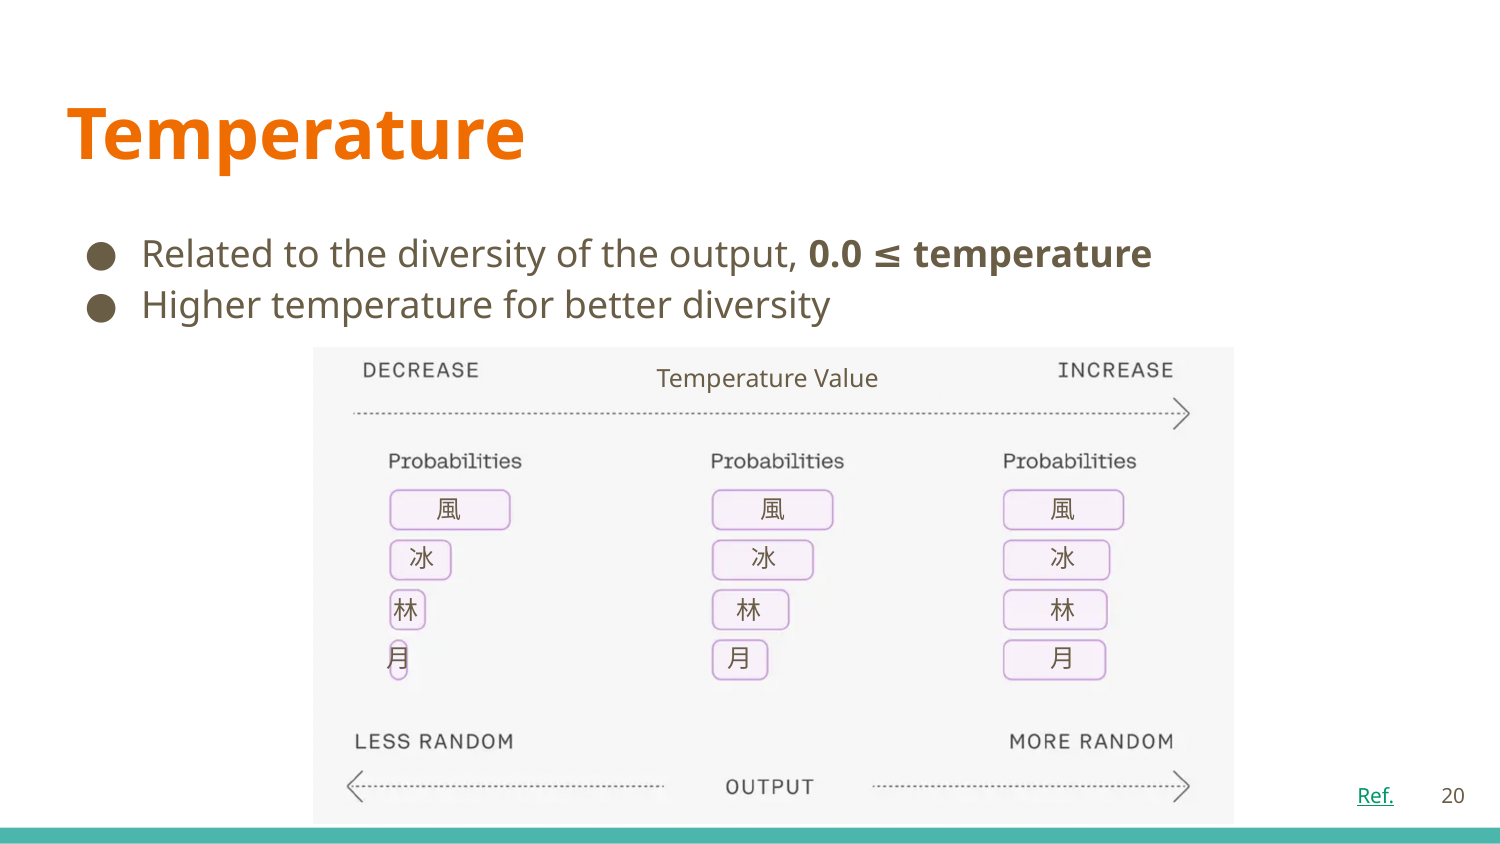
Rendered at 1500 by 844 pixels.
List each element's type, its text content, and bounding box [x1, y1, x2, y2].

list Related to the diversity of the output, 0.0 ≤ temperature Higher temperature for better diversity [51, 207, 1449, 750]
title Temperature [51, 72, 1449, 189]
picture [313, 347, 1234, 824]
slide_number 20 [1389, 764, 1480, 830]
text_box Ref. [1342, 768, 1433, 825]
